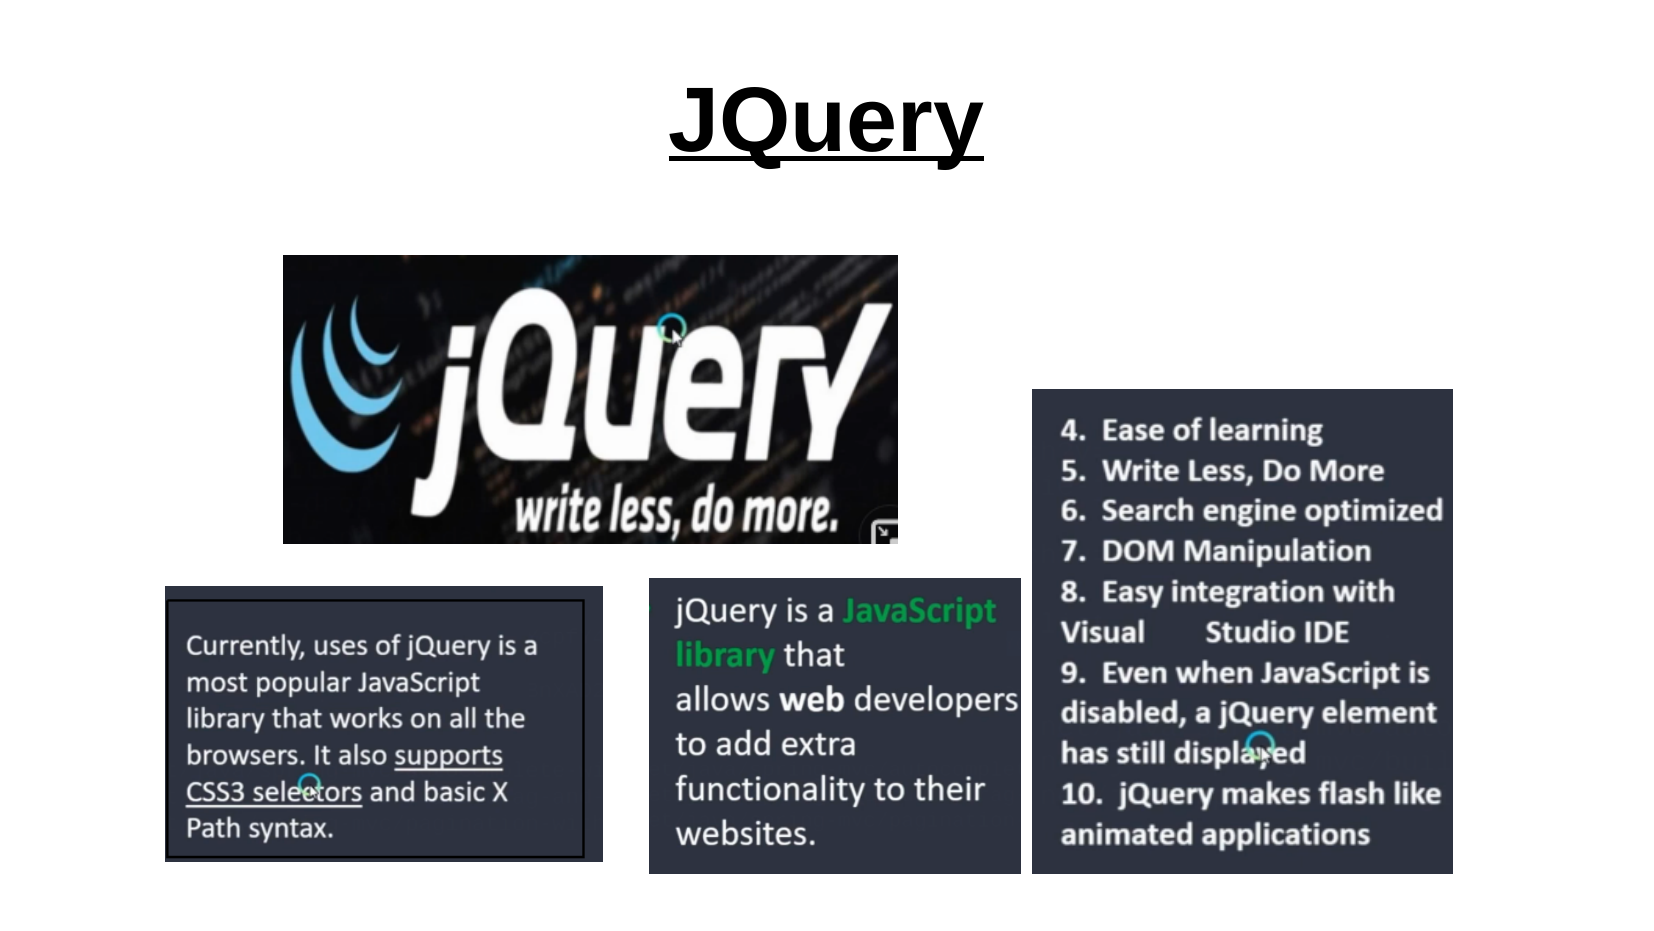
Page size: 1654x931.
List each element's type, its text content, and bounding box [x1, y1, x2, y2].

picture [1032, 389, 1453, 875]
text_box JQuery [82, 37, 1571, 193]
picture [649, 578, 1021, 875]
picture [283, 255, 898, 544]
picture [165, 585, 603, 863]
